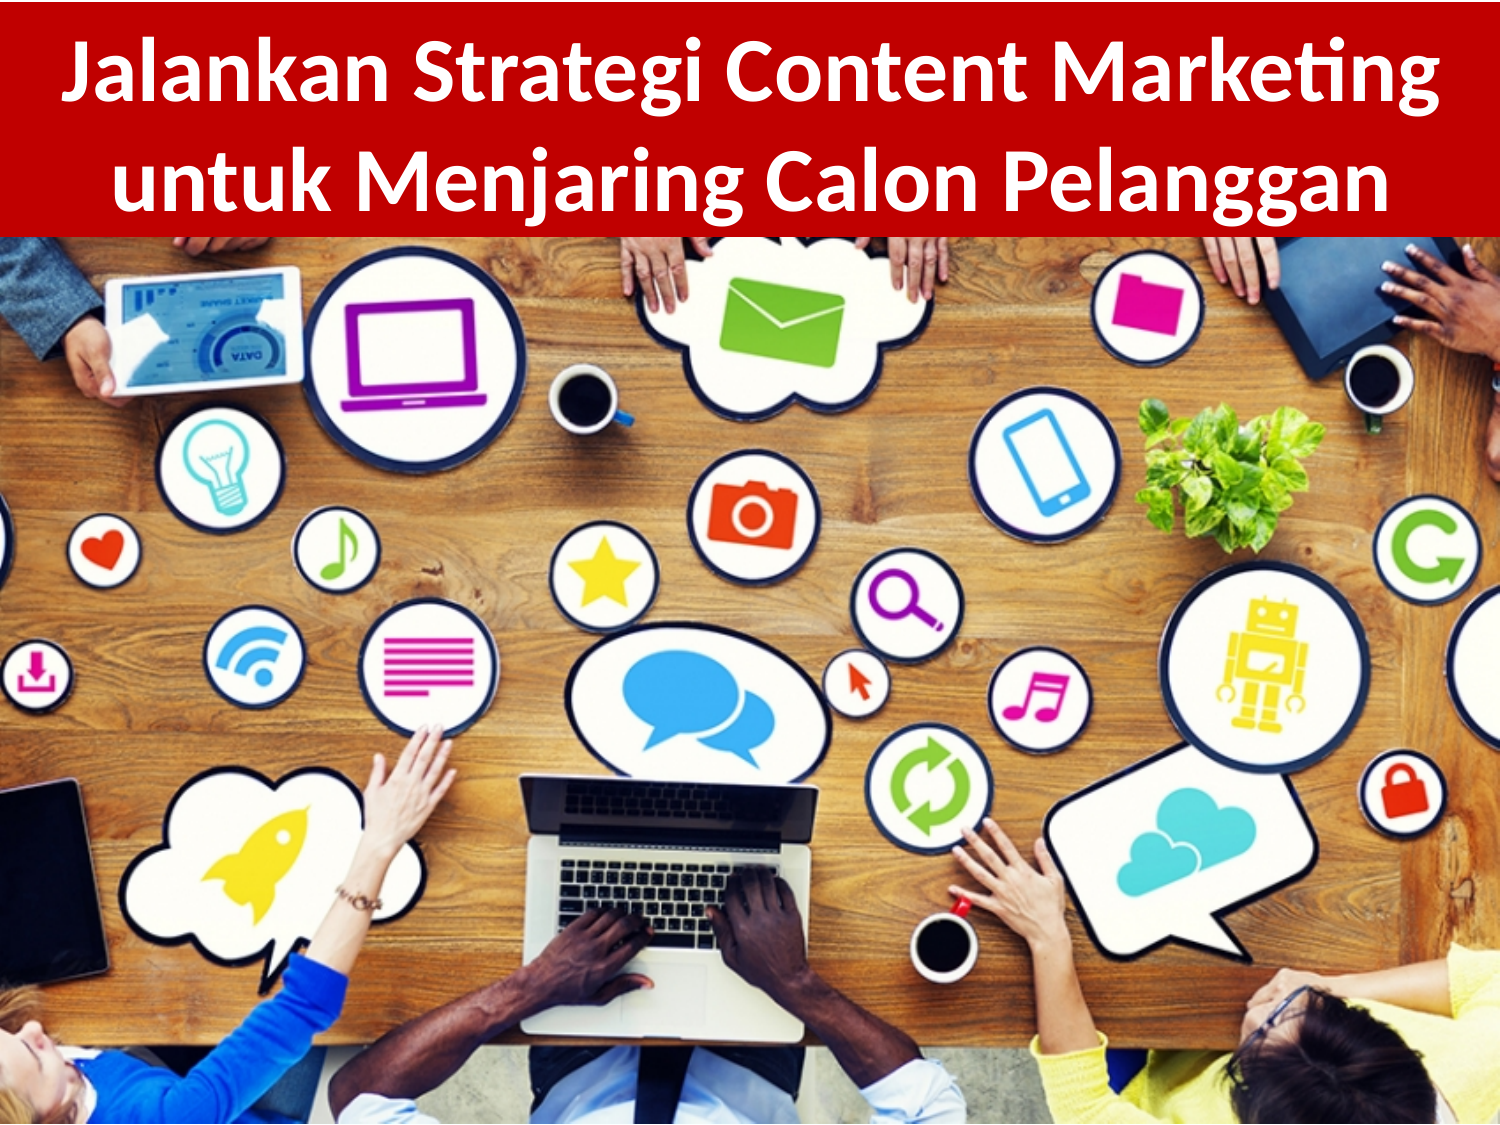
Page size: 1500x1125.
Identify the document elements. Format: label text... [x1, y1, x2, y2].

text_box Jalankan Strategi Content Marketing untuk Menjaring Calon Pelanggan [0, 2, 1500, 113]
picture [0, 114, 1500, 1125]
